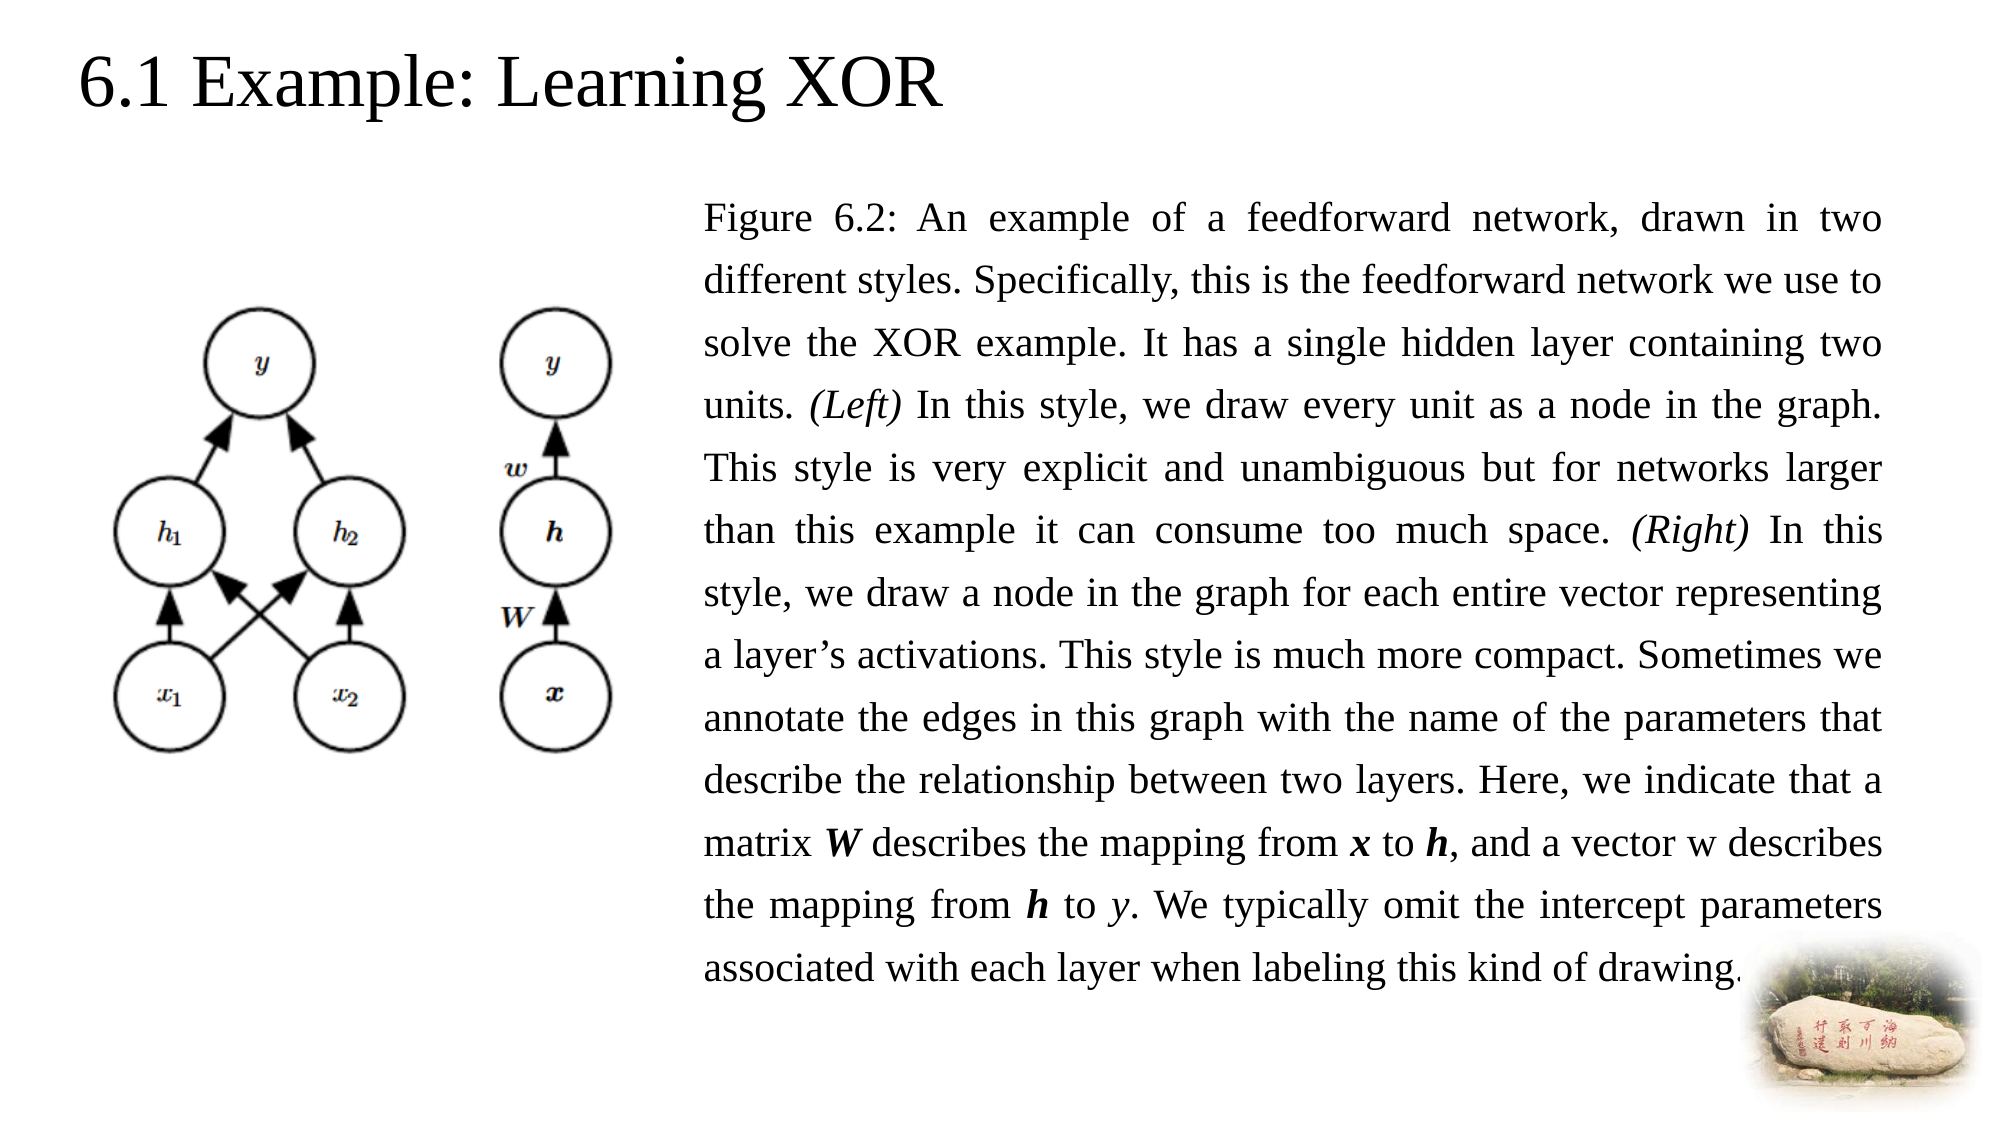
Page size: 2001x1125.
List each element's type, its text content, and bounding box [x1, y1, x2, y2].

picture [1740, 927, 1985, 1112]
text_box Figure 6.2: An example of a feedforward network, drawn in two different styles. Specifically, this is the feedforward network we use to solve the XOR example. It has a single hidden layer containing two units. (Left) In this style, we draw every unit as a node in the graph. This style is very explicit and unambiguous but for networks larger than this example it can consume too much space. (Right) In this style, we draw a node in the graph for each entire vector representing a layer’s activations. This style is much more compact. Sometimes we annotate the edges in this graph with the name of the parameters that describe the relationship between two layers. Here, we indicate that a matrix W describes the mapping from x to h, and a vector w describes the mapping from h to y. We typically omit the intercept parameters associated with each layer when labeling this kind of drawing. [688, 169, 1899, 997]
picture [46, 282, 668, 780]
title 6.1 Example: Learning XOR [63, 21, 1936, 142]
